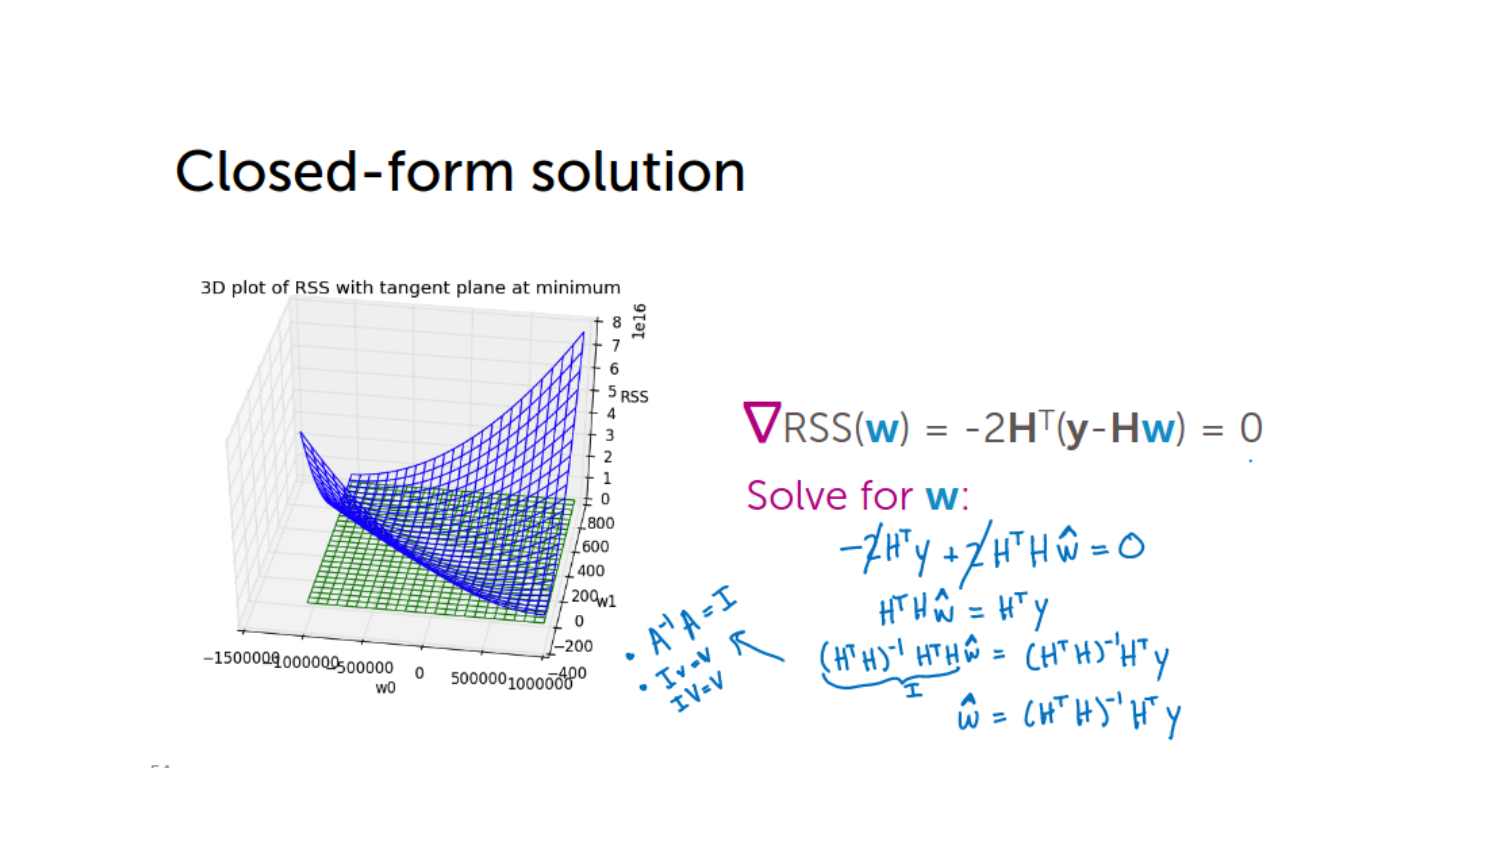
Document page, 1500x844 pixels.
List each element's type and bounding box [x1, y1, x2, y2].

picture [132, 93, 1375, 769]
